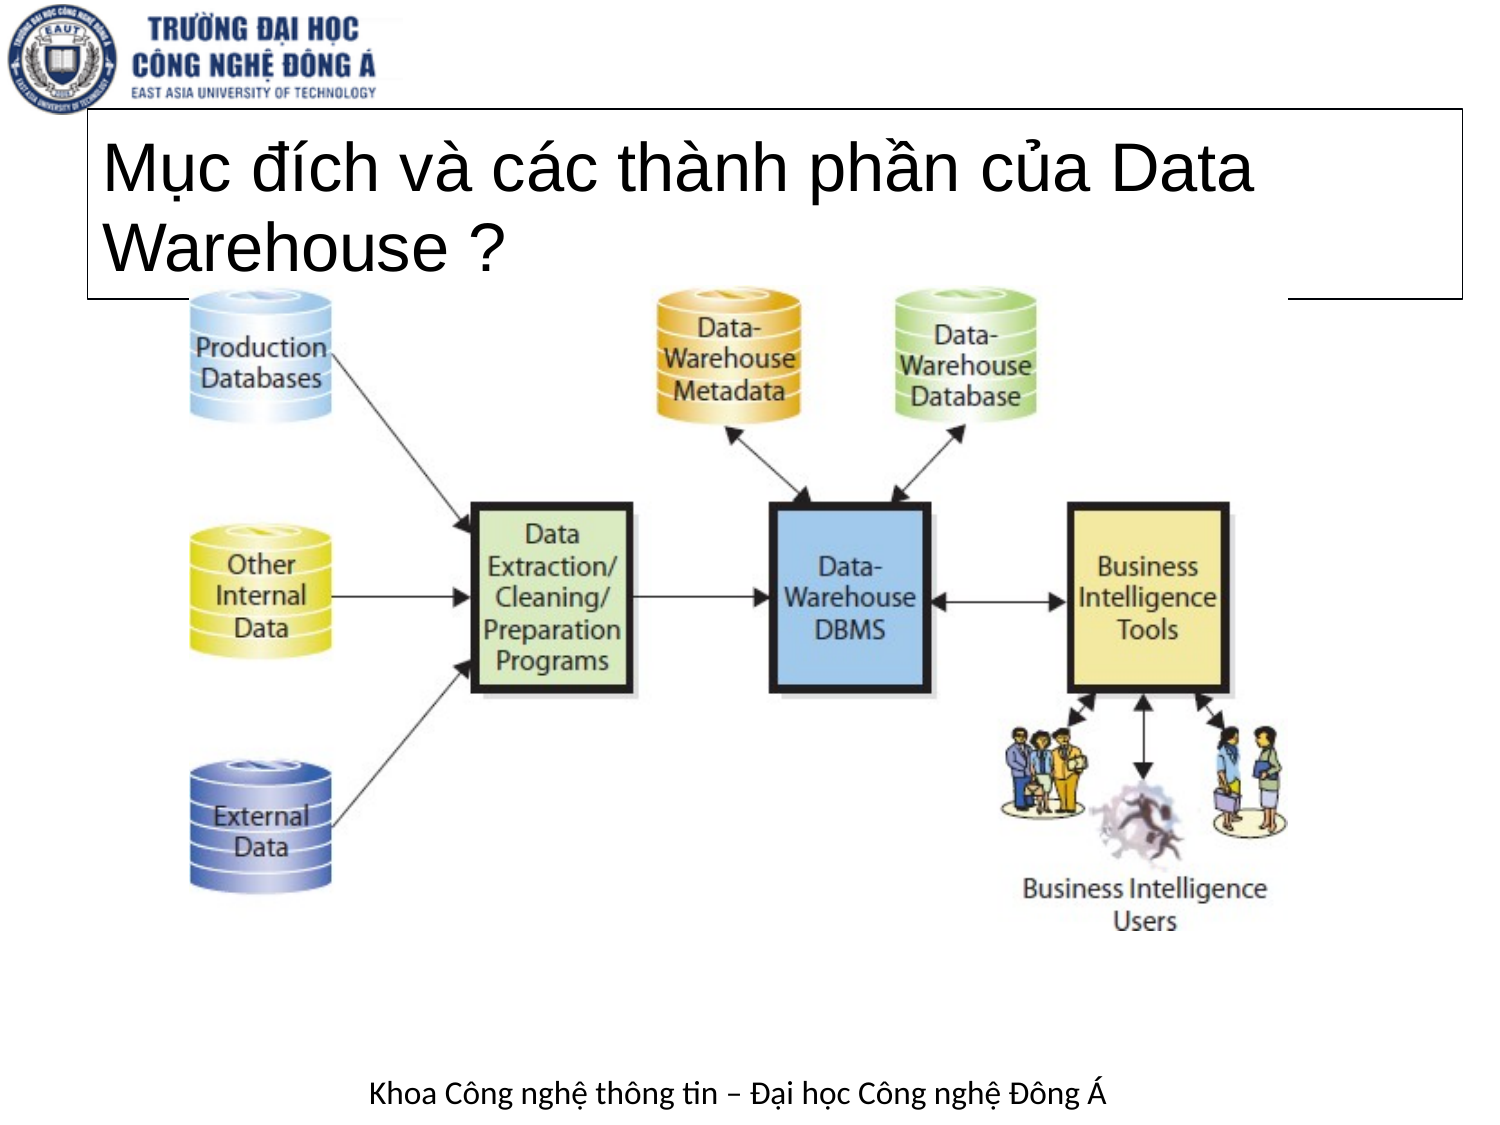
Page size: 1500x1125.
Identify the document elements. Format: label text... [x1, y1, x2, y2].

picture [0, 4, 403, 115]
title Mục đích và các thành phần của Data Warehouse ? [87, 109, 1463, 299]
picture [189, 285, 1288, 931]
